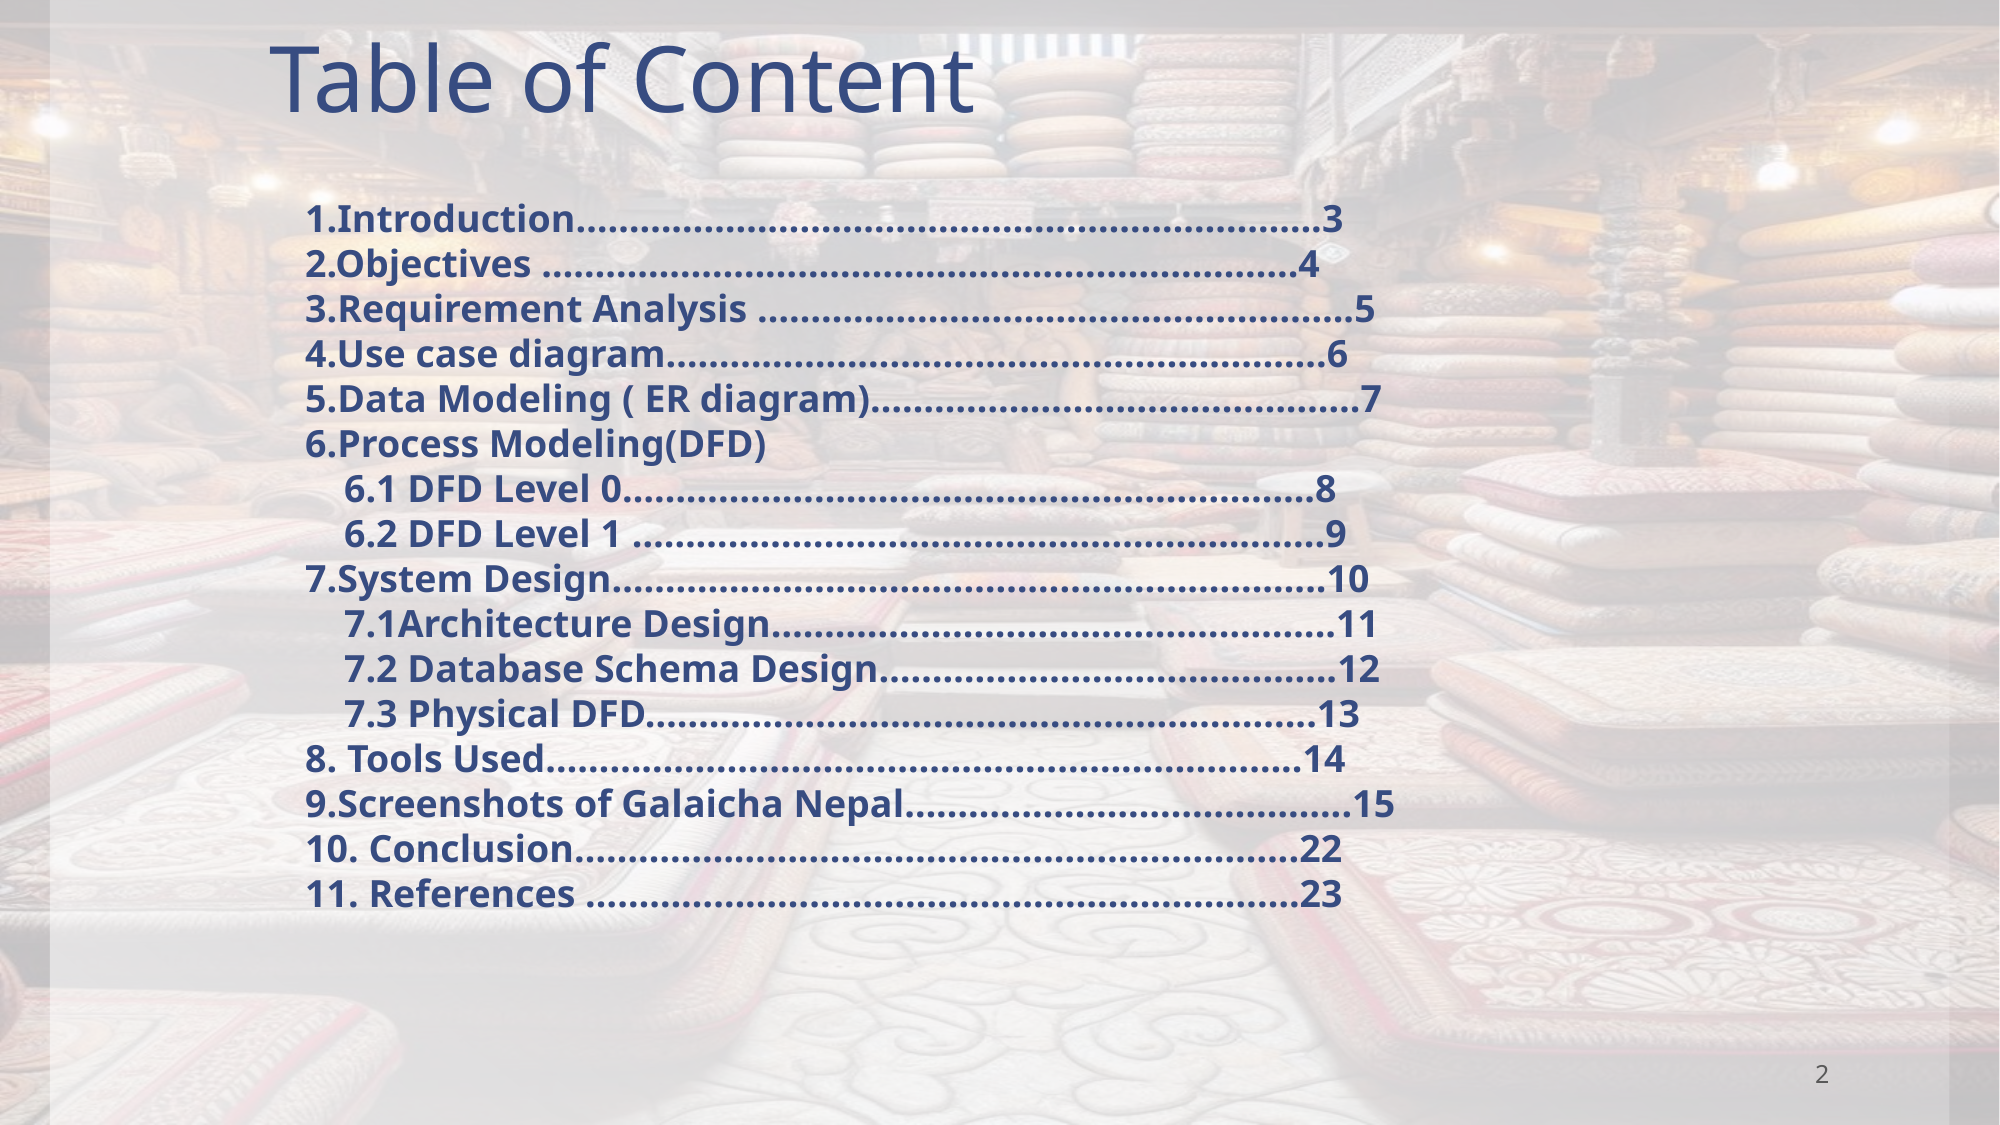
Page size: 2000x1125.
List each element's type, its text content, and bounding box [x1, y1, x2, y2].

title Table of Content [249, 12, 1916, 142]
text_box 1.Introduction…………………………………………………………….3 2.Objectives ……………………………………………………………..4 3.Requirement Analysis ………………………………………………..5 4.Use case diagram……………………………………………………..6 5.Data Modeling ( ER diagram)……………………………………….7 6.Process Modeling(DFD) 6.1 DFD Level 0………………………………………………………..8 6.2 DFD Level 1 …………………………………………………........9 7.System Design……………………………………………….......…...10 7.1Architecture Design……………………………………………..11 7.2 Database Schema Design…………………………………….12 7.3 Physical DFD…………………………………………………......13 8. Tools Used……………………………………………………………..14 9.Screenshots of Galaicha Nepal…………………………………...15 10. Conclusion…………………………………………………………..22 11. References ………………………………………………………….23 [290, 187, 1759, 1125]
slide_number 2 [1667, 1050, 1850, 1103]
